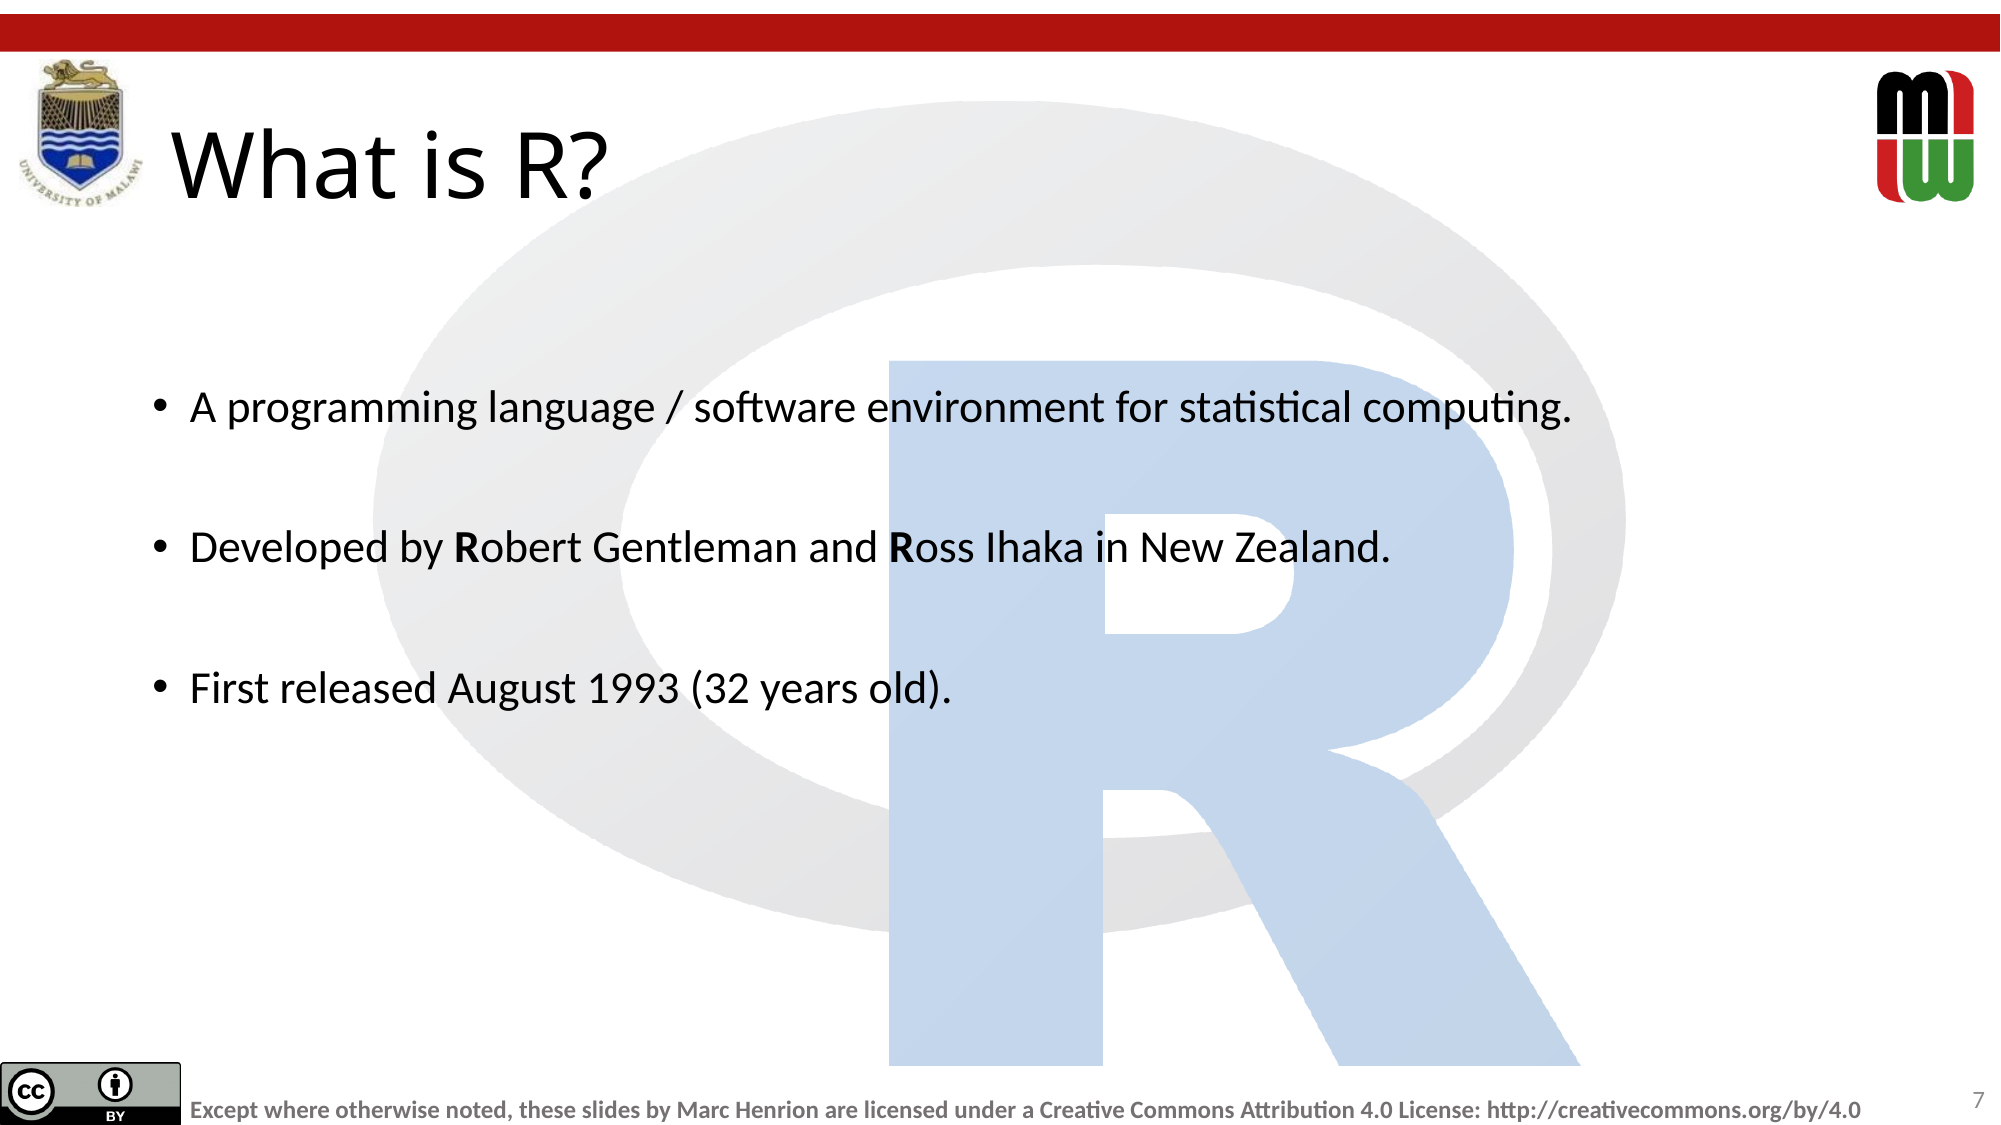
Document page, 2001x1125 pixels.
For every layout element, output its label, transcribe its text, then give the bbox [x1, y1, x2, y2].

slide_number 7 [1550, 1073, 2000, 1125]
title What is R? [155, 59, 1851, 278]
picture [0, 1062, 181, 1125]
picture [19, 59, 143, 207]
